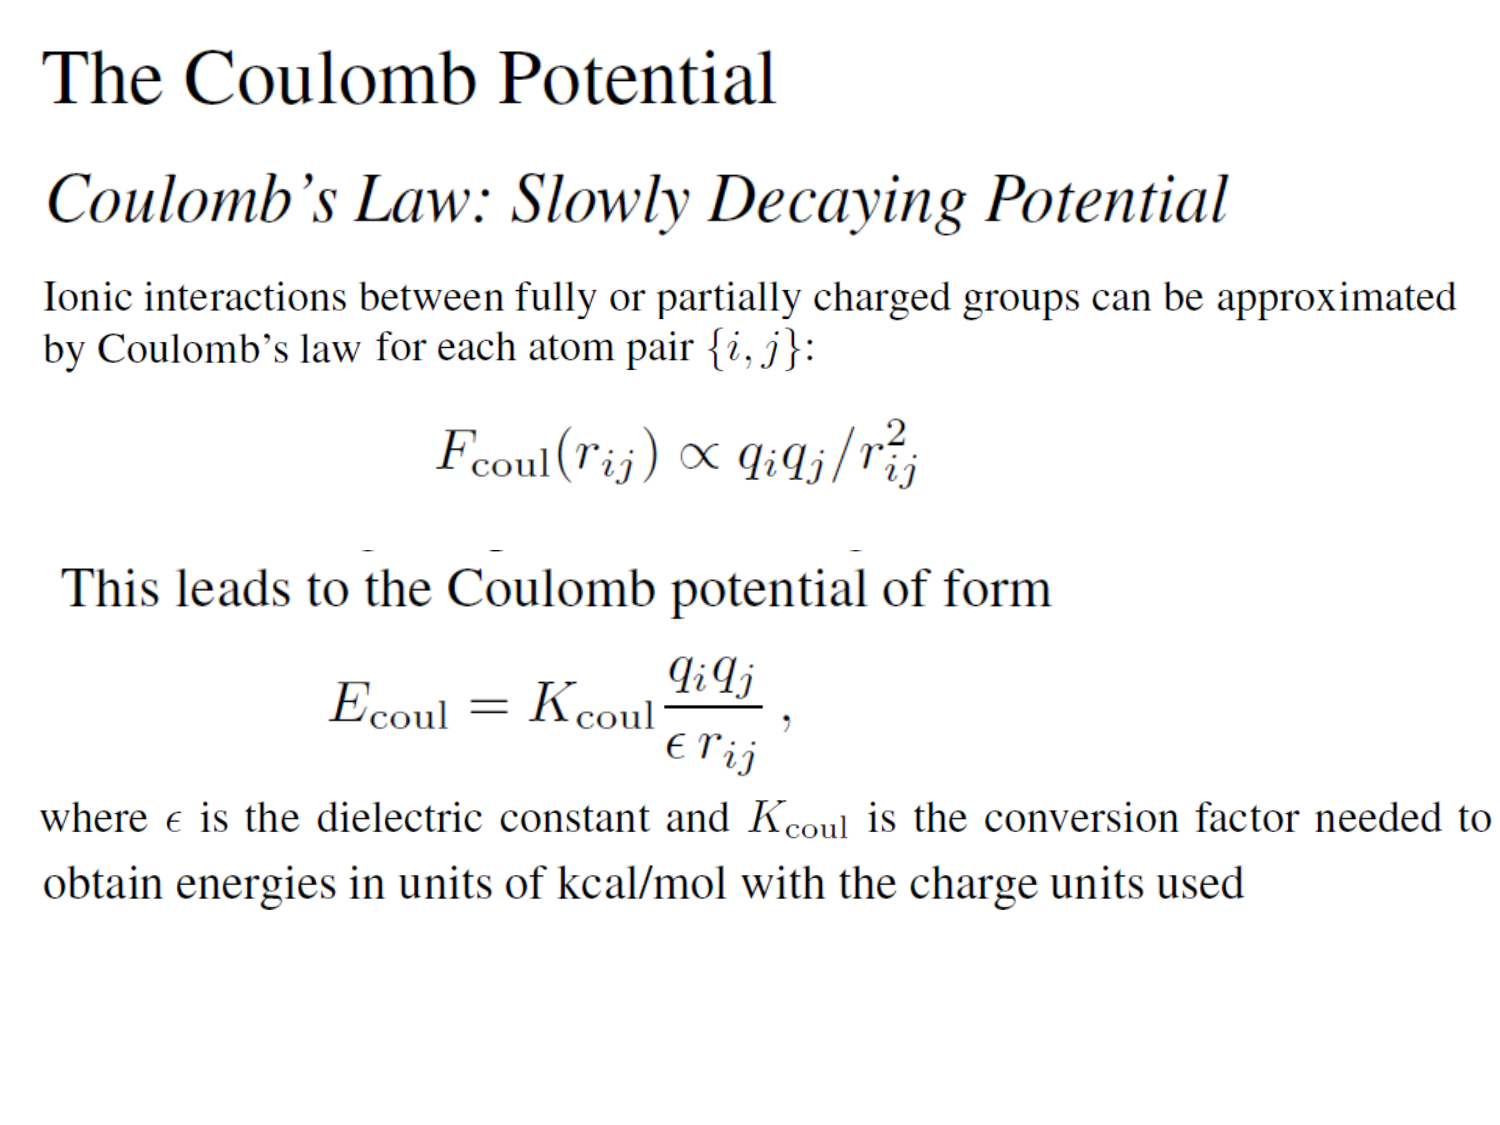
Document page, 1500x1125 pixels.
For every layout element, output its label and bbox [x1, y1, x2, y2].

picture [32, 266, 1469, 382]
picture [18, 550, 1500, 851]
picture [29, 148, 1238, 242]
picture [430, 396, 929, 527]
picture [32, 856, 1249, 910]
picture [29, 18, 800, 131]
